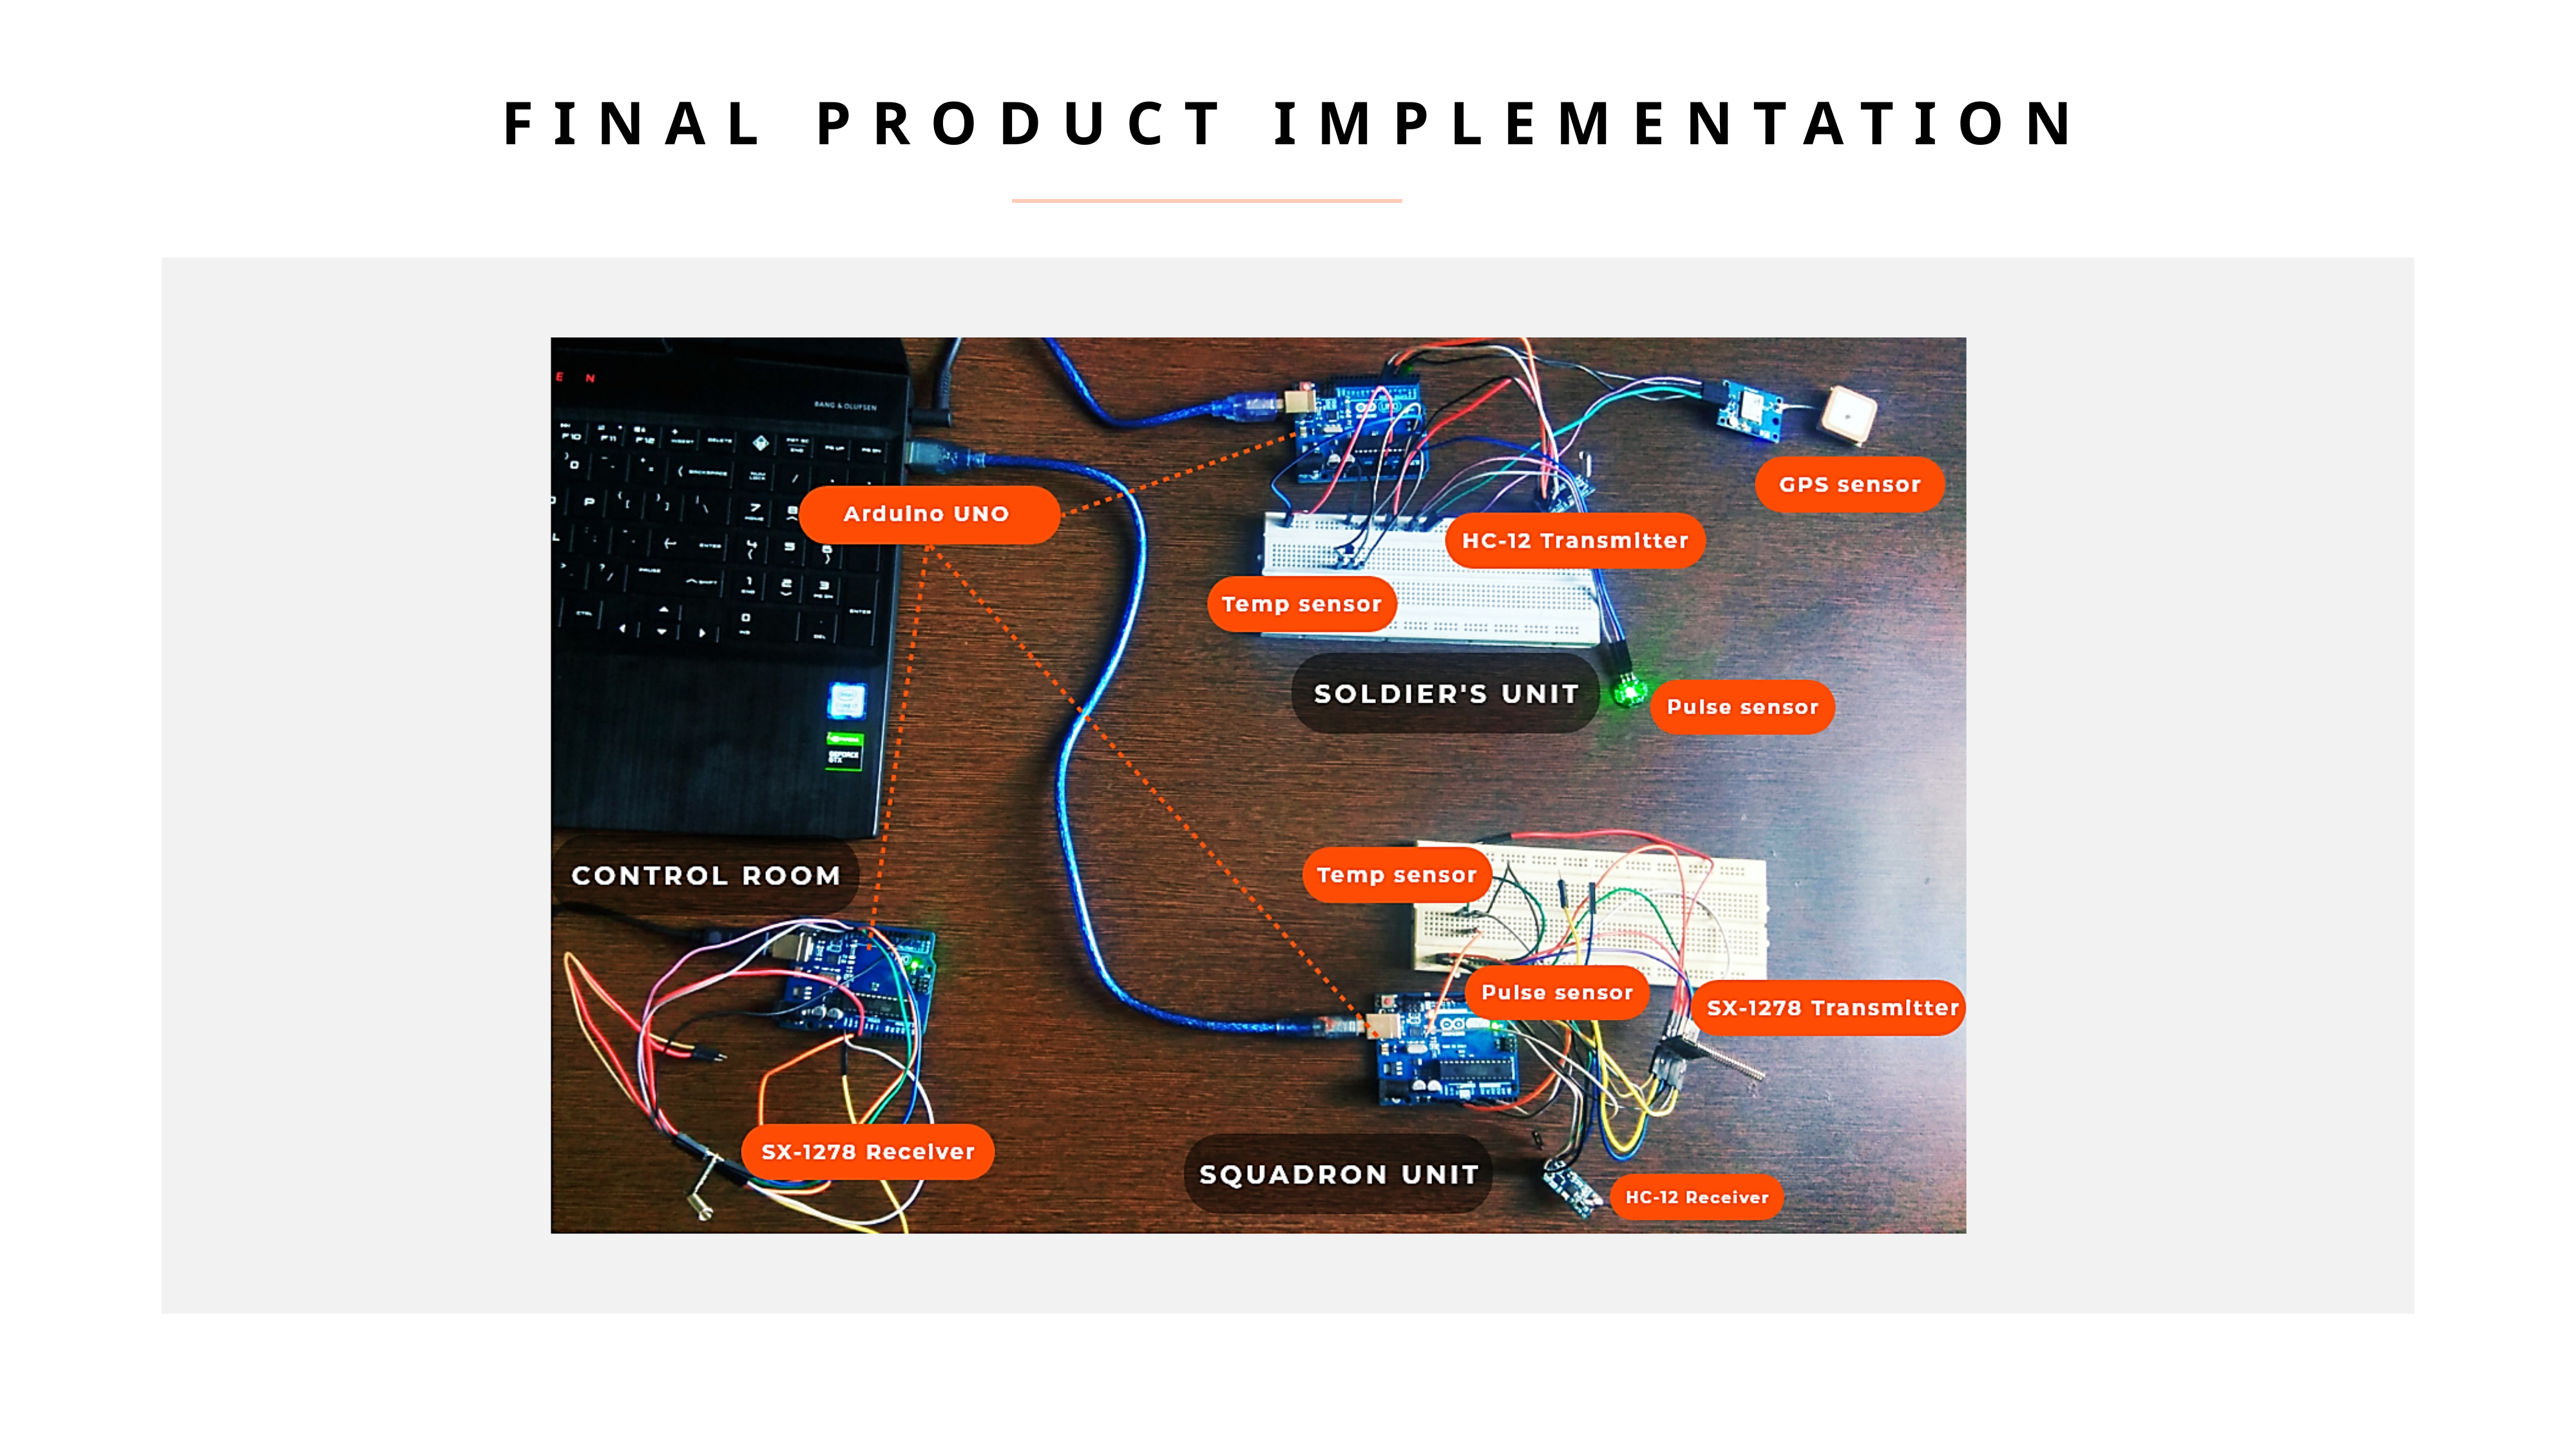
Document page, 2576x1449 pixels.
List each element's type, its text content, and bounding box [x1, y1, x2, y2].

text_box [161, 257, 2415, 1314]
text_box FINAL PRODUCT IMPLEMENTATION [491, 57, 2085, 161]
